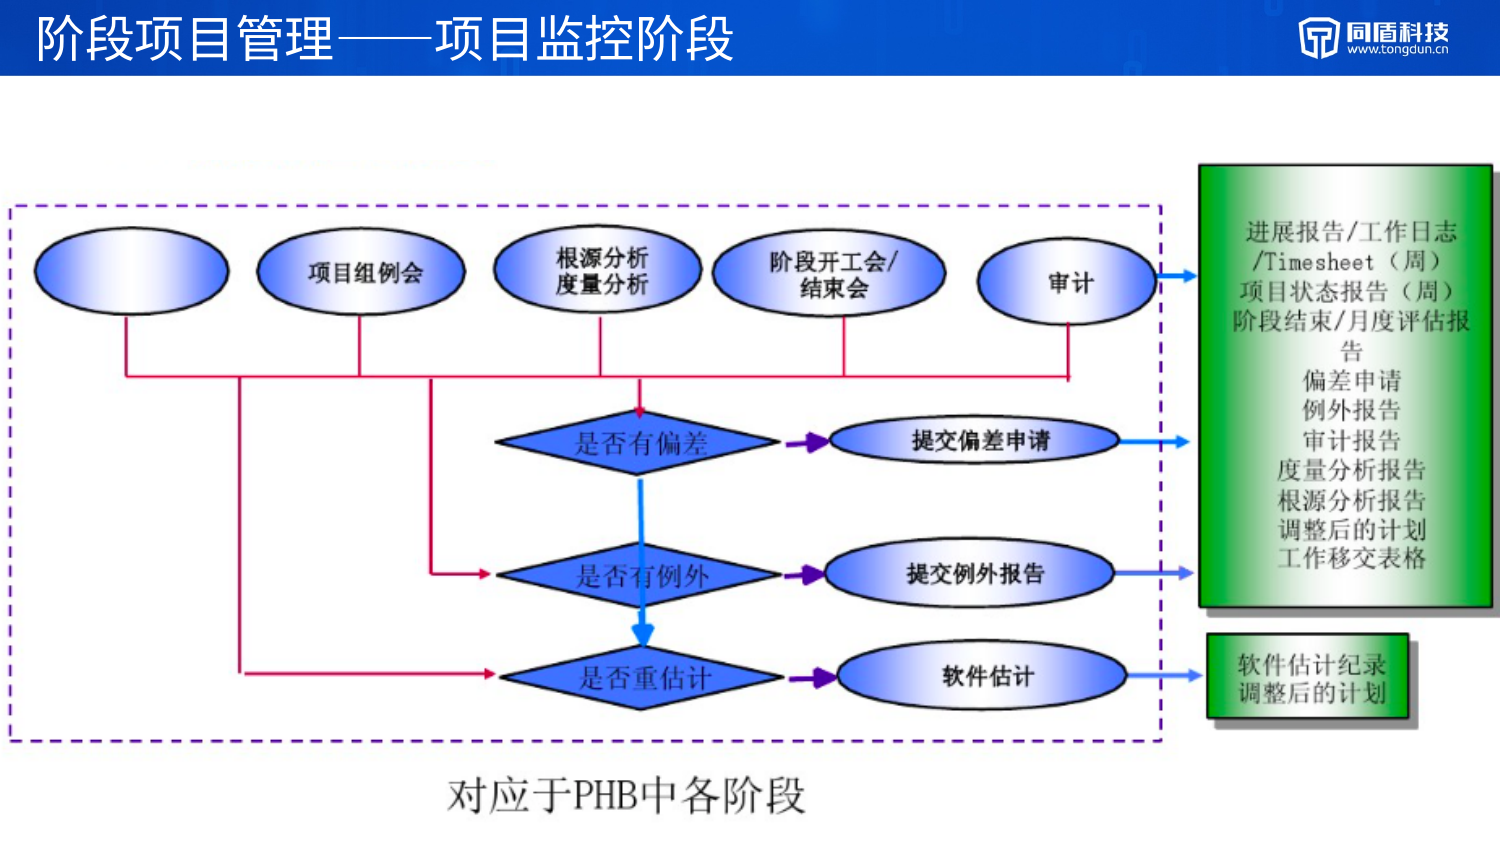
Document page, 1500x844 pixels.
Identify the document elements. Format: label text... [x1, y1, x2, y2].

picture [0, 0, 1500, 844]
text_box 阶段项目管理——项目监控阶段 [27, 0, 938, 66]
